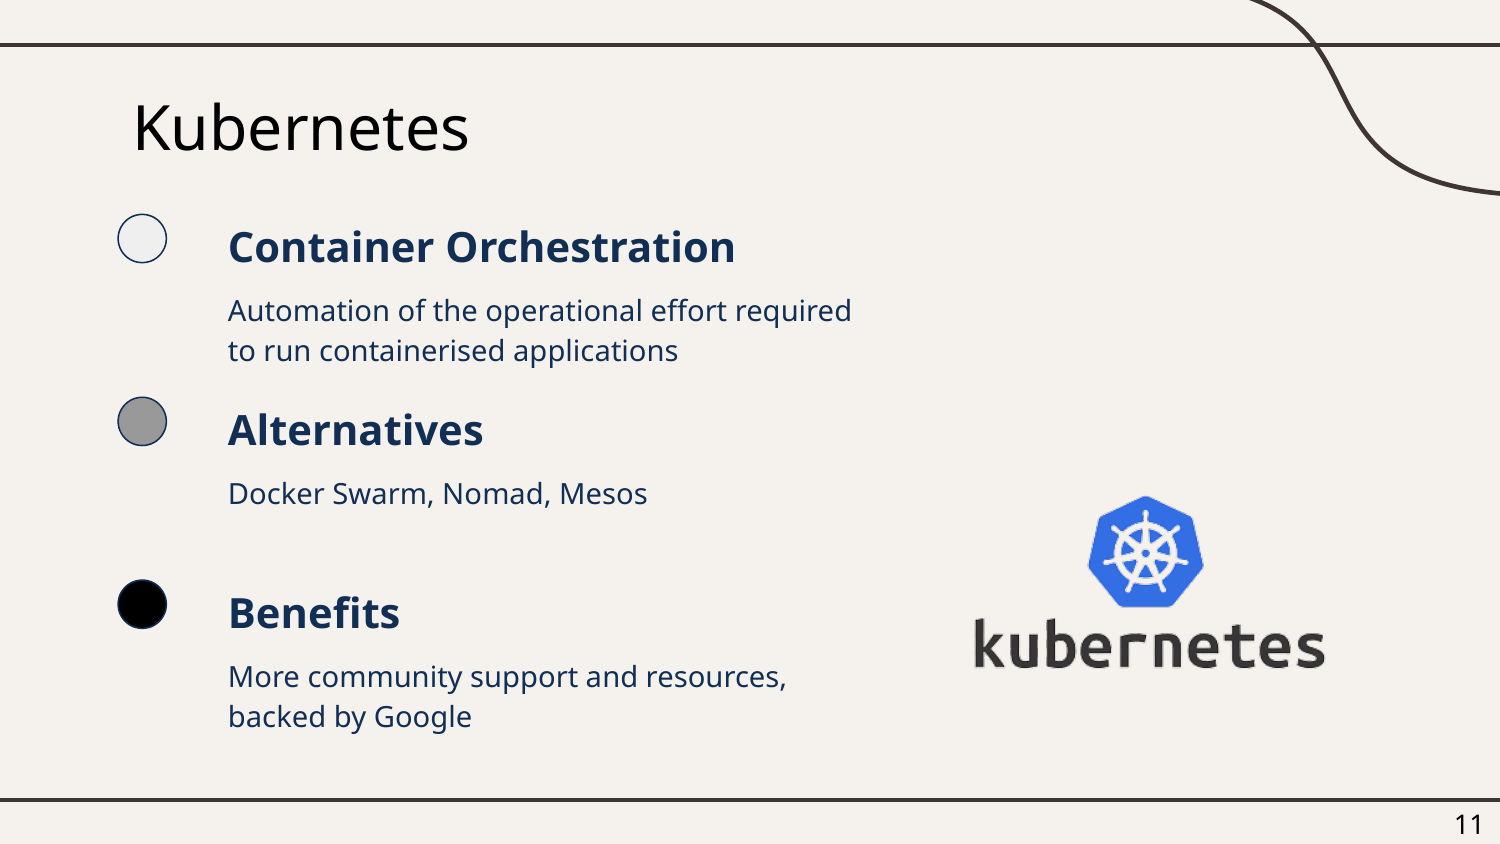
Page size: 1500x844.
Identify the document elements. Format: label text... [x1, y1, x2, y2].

text_box Docker Swarm, Nomad, Mesos [212, 455, 904, 549]
title Kubernetes [116, 72, 890, 167]
text_box [118, 214, 167, 263]
picture [962, 474, 1338, 682]
text_box Benefits [212, 578, 587, 638]
text_box Automation of the operational effort required to run containerised applications [212, 271, 890, 366]
text_box [118, 580, 167, 629]
text_box Container Orchestration [212, 211, 904, 286]
text_box [118, 397, 167, 446]
text_box Alternatives [212, 394, 587, 455]
text_box More community support and resources, backed by Google [212, 638, 904, 733]
slide_number ‹#› [1410, 792, 1500, 844]
